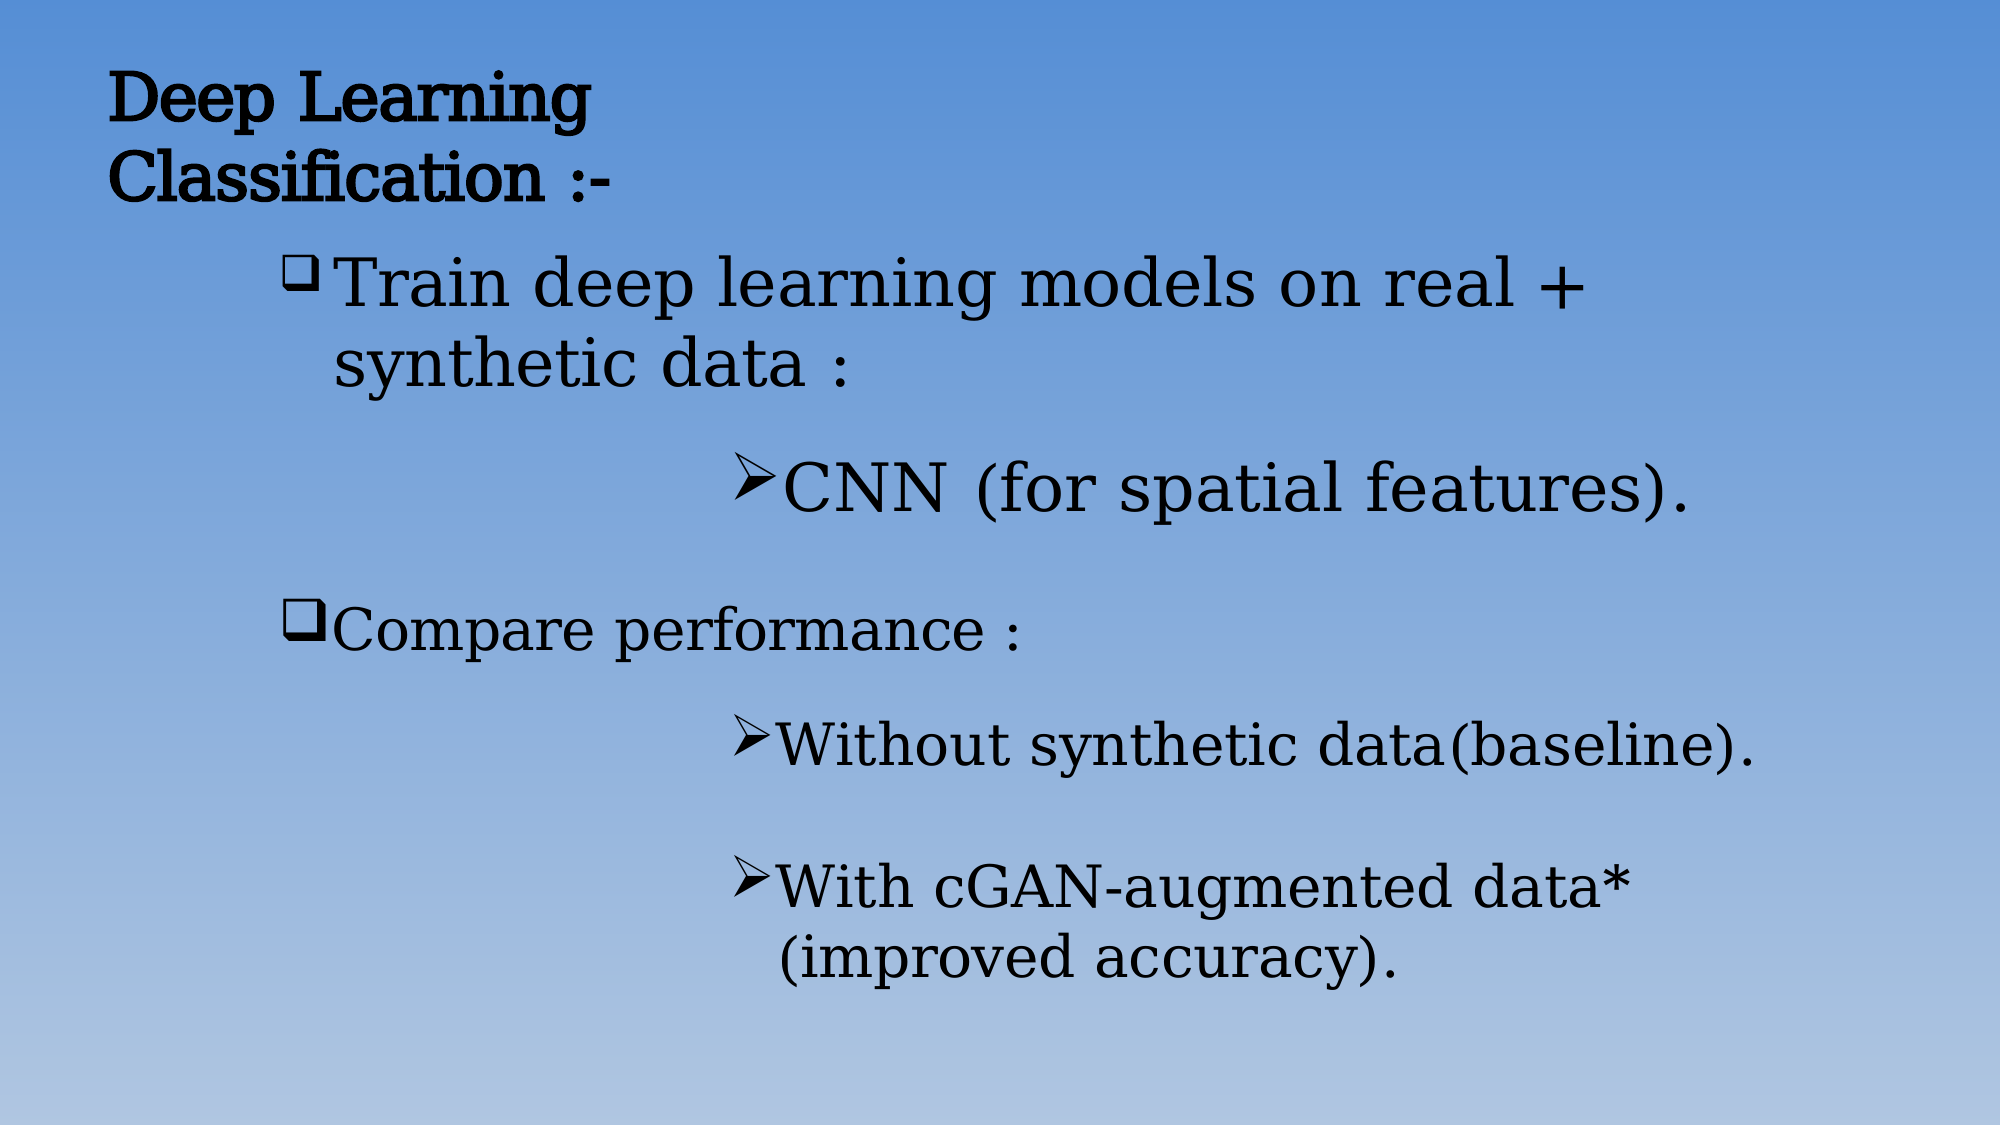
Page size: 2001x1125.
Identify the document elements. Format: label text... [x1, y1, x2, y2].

text_box Compare performance : Without synthetic data(baseline). With cGAN-augmented data* (improved accuracy). [276, 589, 1915, 989]
text_box Train deep learning models on real + synthetic data : CNN (for spatial features). [276, 237, 1881, 589]
title Deep Learning Classification :- [29, 1, 925, 242]
